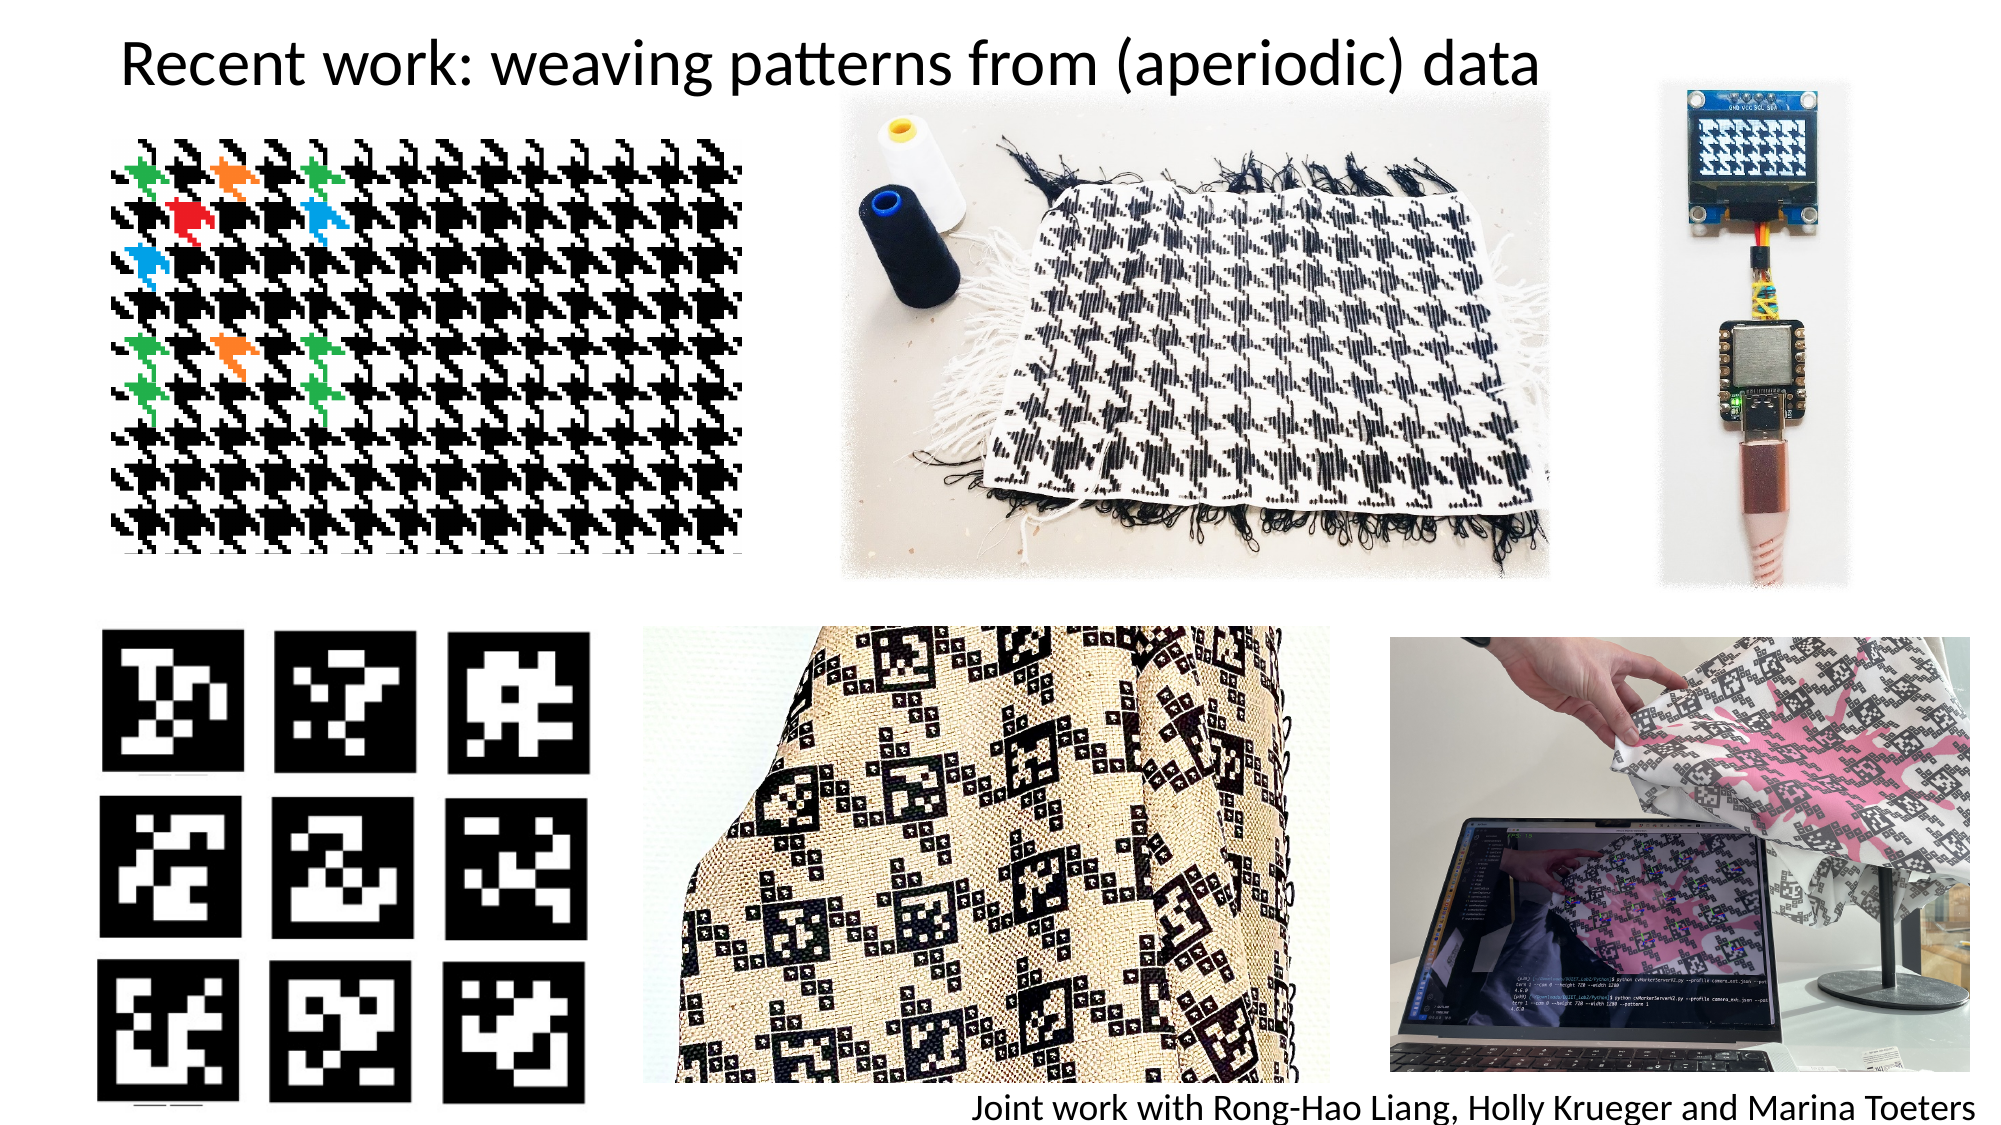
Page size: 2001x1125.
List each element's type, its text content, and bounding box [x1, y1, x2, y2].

picture [76, 610, 614, 1125]
text_box Joint work with Rong-Hao Liang, Holly Krueger and Marina Toeters [956, 1075, 2000, 1125]
picture [111, 139, 742, 554]
picture [643, 626, 1330, 1083]
picture [835, 85, 1557, 586]
picture [1608, 74, 1876, 597]
picture [1390, 637, 1970, 1072]
text_box Recent work: weaving patterns from (aperiodic) data [105, 11, 1808, 107]
